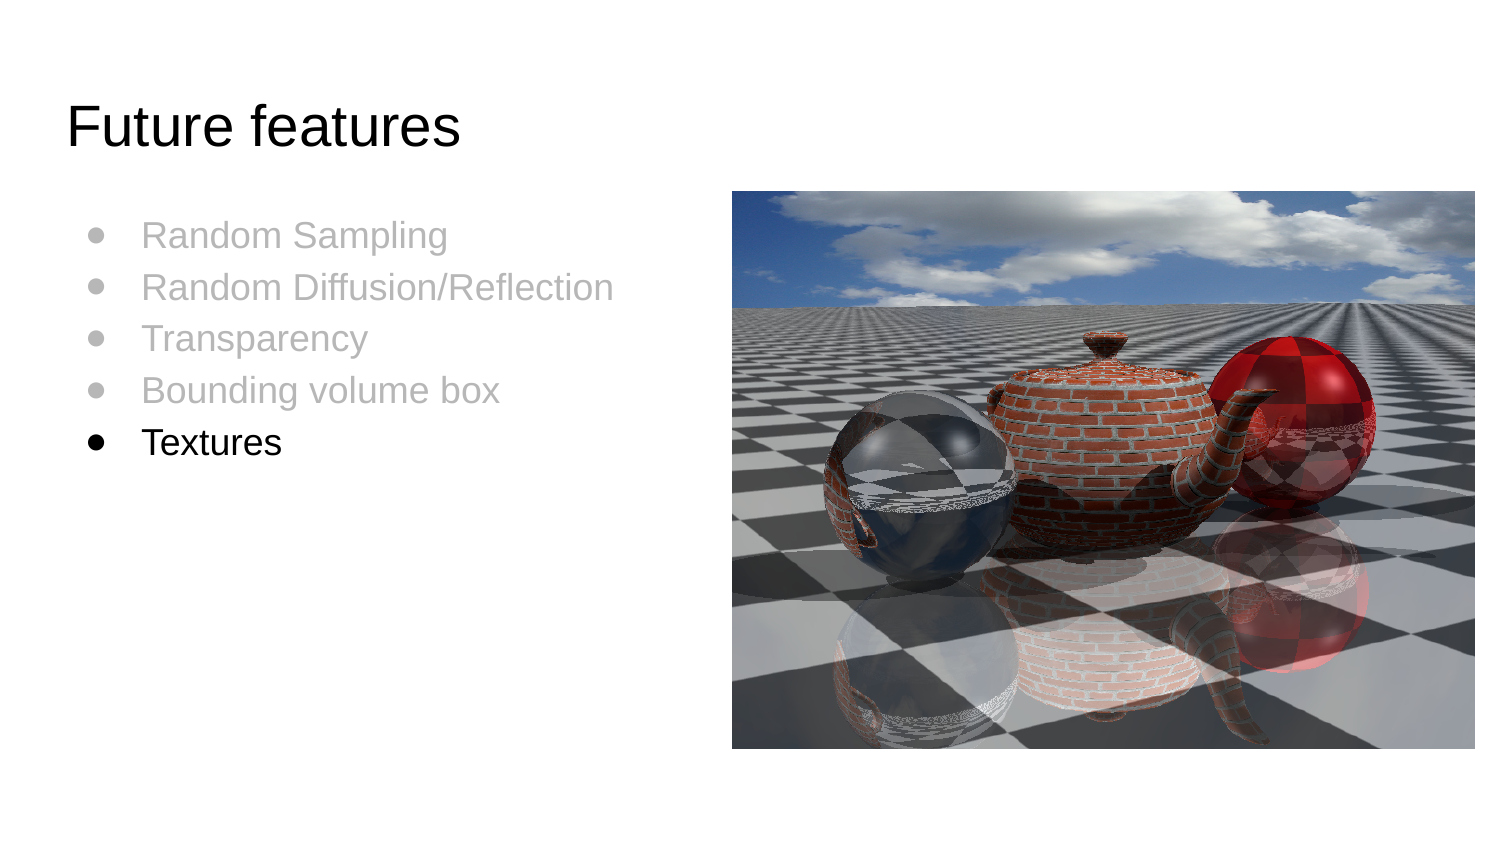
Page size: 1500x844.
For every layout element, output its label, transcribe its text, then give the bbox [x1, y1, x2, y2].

title Future features [51, 72, 1449, 167]
list Random Sampling Random Diffusion/Reflection Transparency Bounding volume box Textures [51, 189, 708, 750]
picture [732, 191, 1476, 750]
